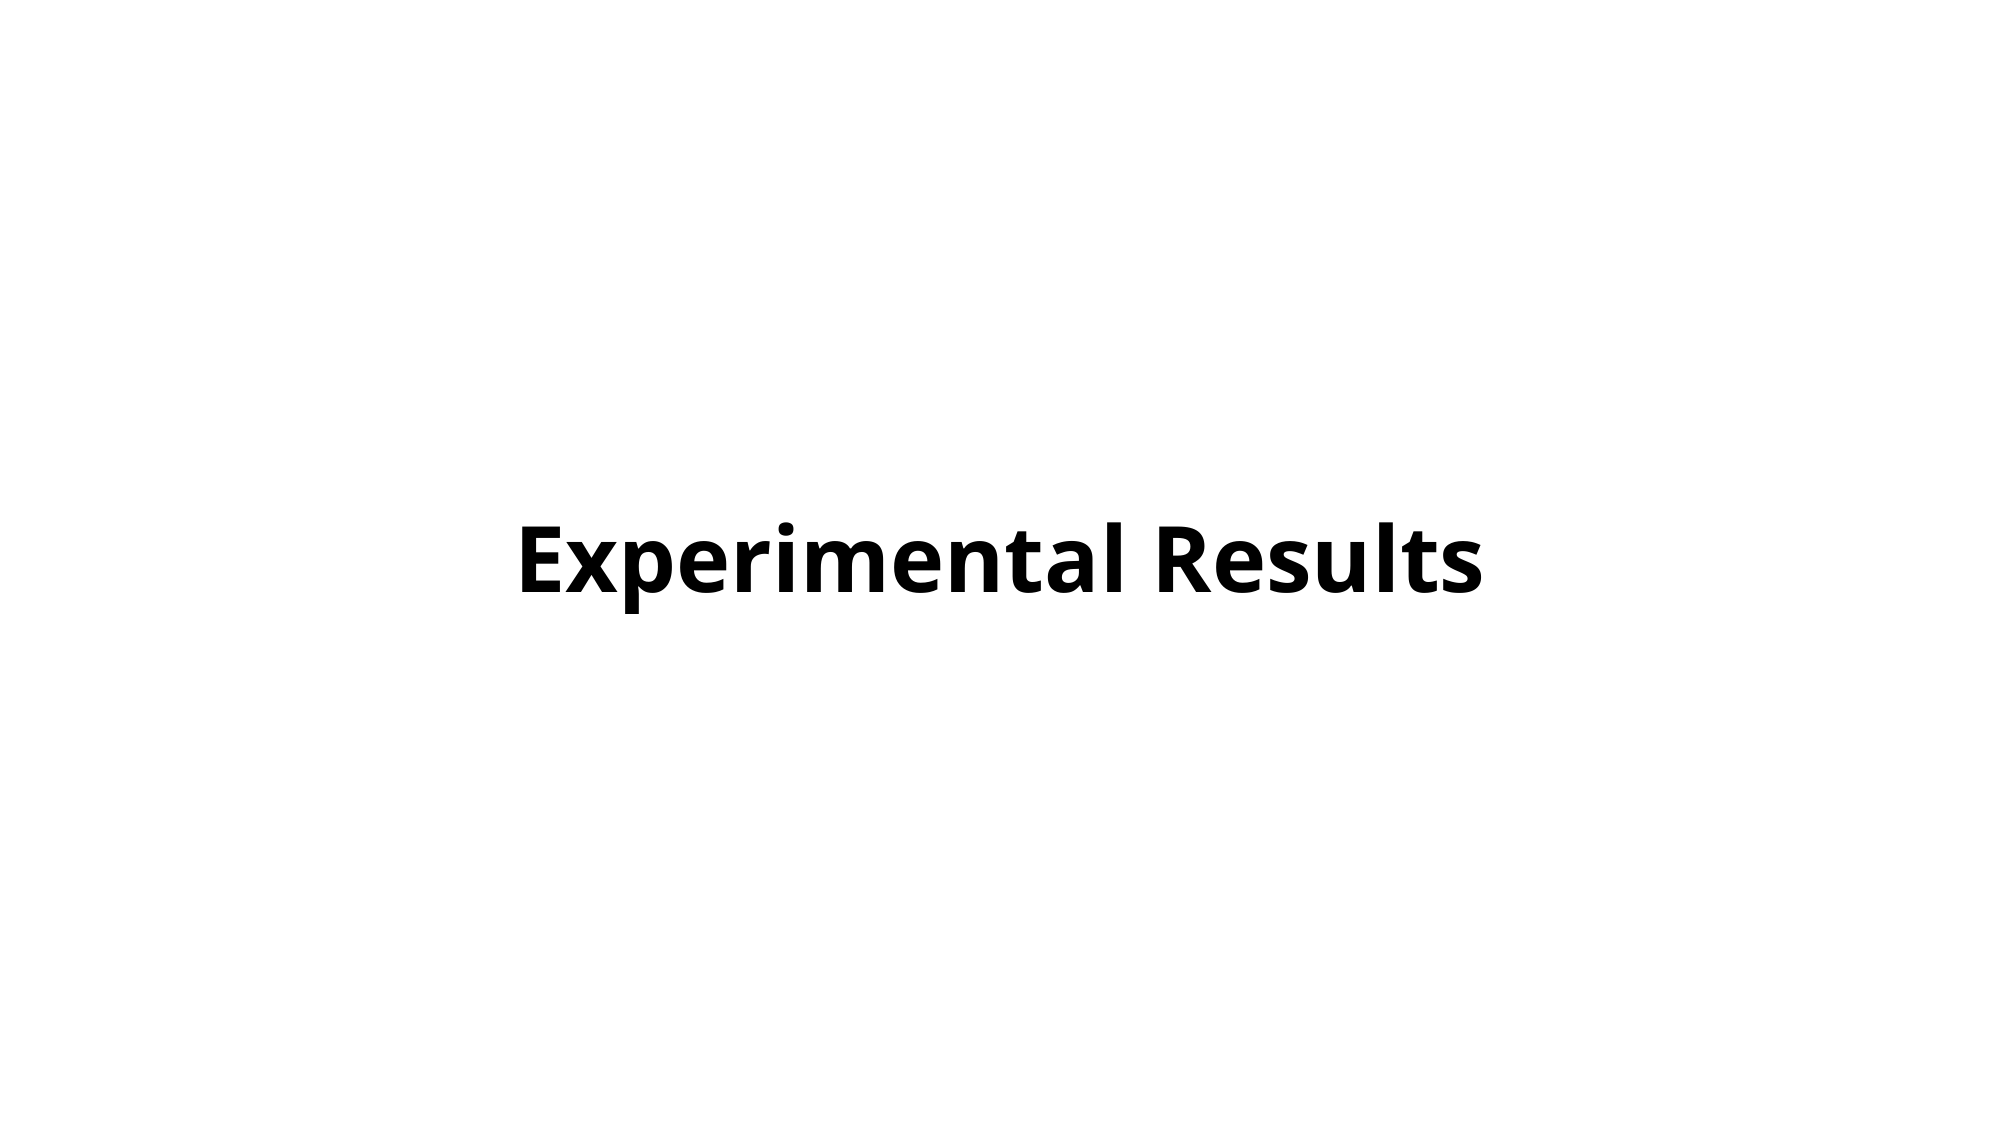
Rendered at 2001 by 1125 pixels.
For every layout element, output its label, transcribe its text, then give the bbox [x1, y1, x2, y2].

title Experimental Results [137, 453, 1863, 672]
